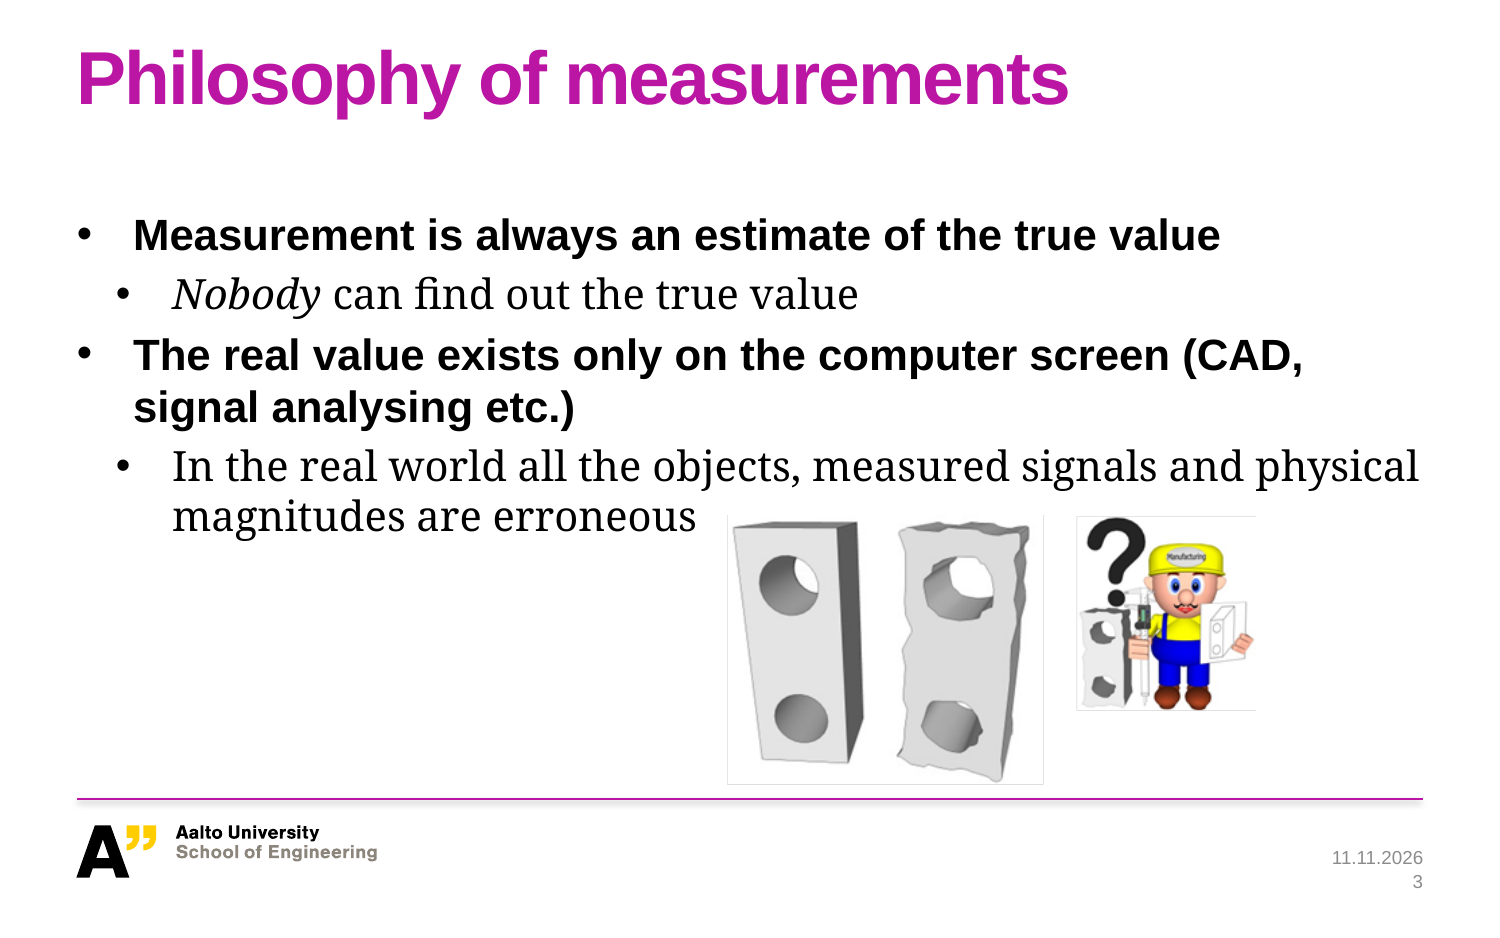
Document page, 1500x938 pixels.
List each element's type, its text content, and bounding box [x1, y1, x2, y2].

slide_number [829, 844, 1424, 870]
title Philosophy of measurements [76, 43, 1424, 206]
picture [726, 515, 1256, 787]
slide_number 3 [829, 870, 1424, 893]
list Measurement is always an estimate of the true value Nobody can find out the true value The real value exists only on the computer screen (CAD, signal analysing etc.) In the real world all the objects, measured signals and physical magnitudes are erroneous [76, 206, 1424, 755]
